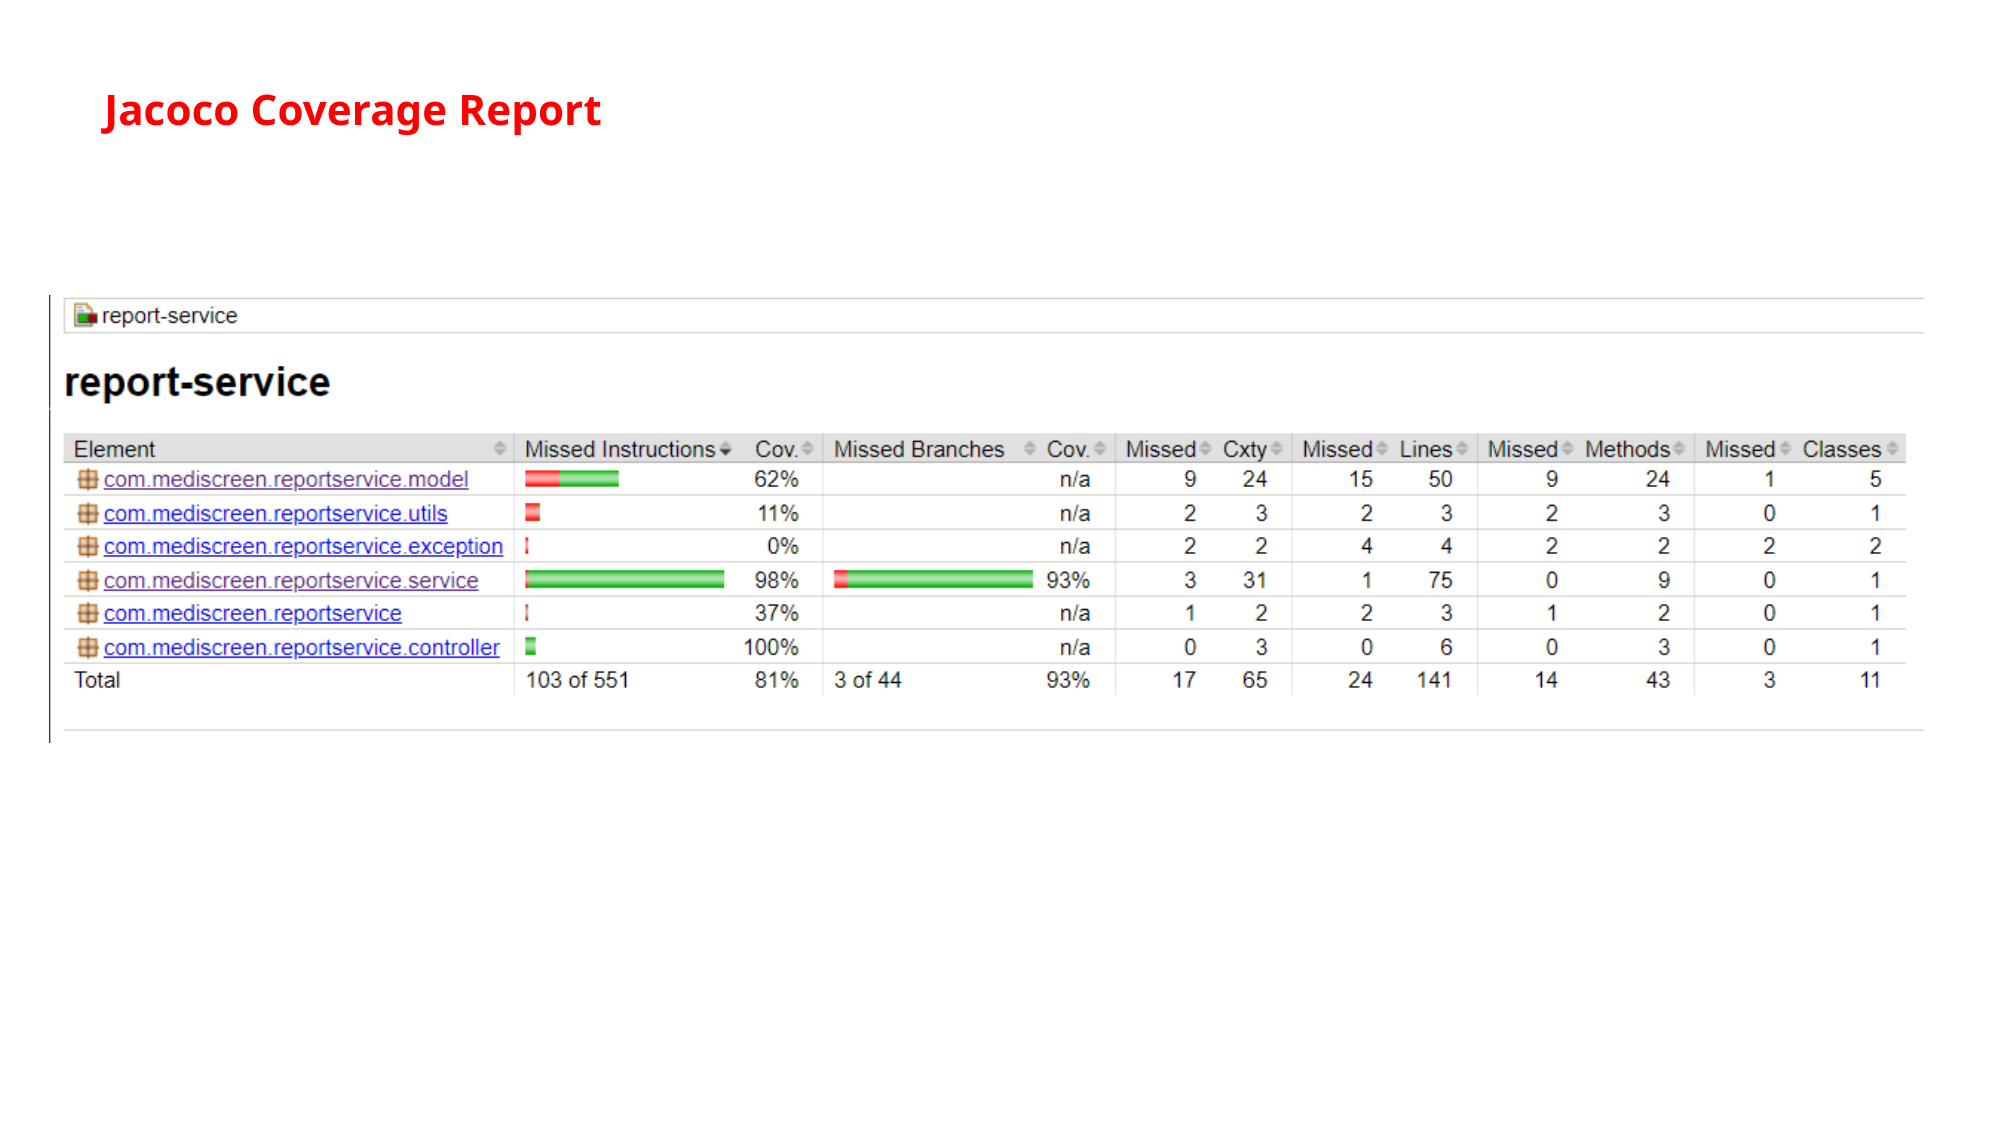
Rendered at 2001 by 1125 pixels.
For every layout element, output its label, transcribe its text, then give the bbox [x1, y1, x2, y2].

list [49, 295, 1924, 743]
title Jacoco Coverage Report [89, 80, 1815, 142]
